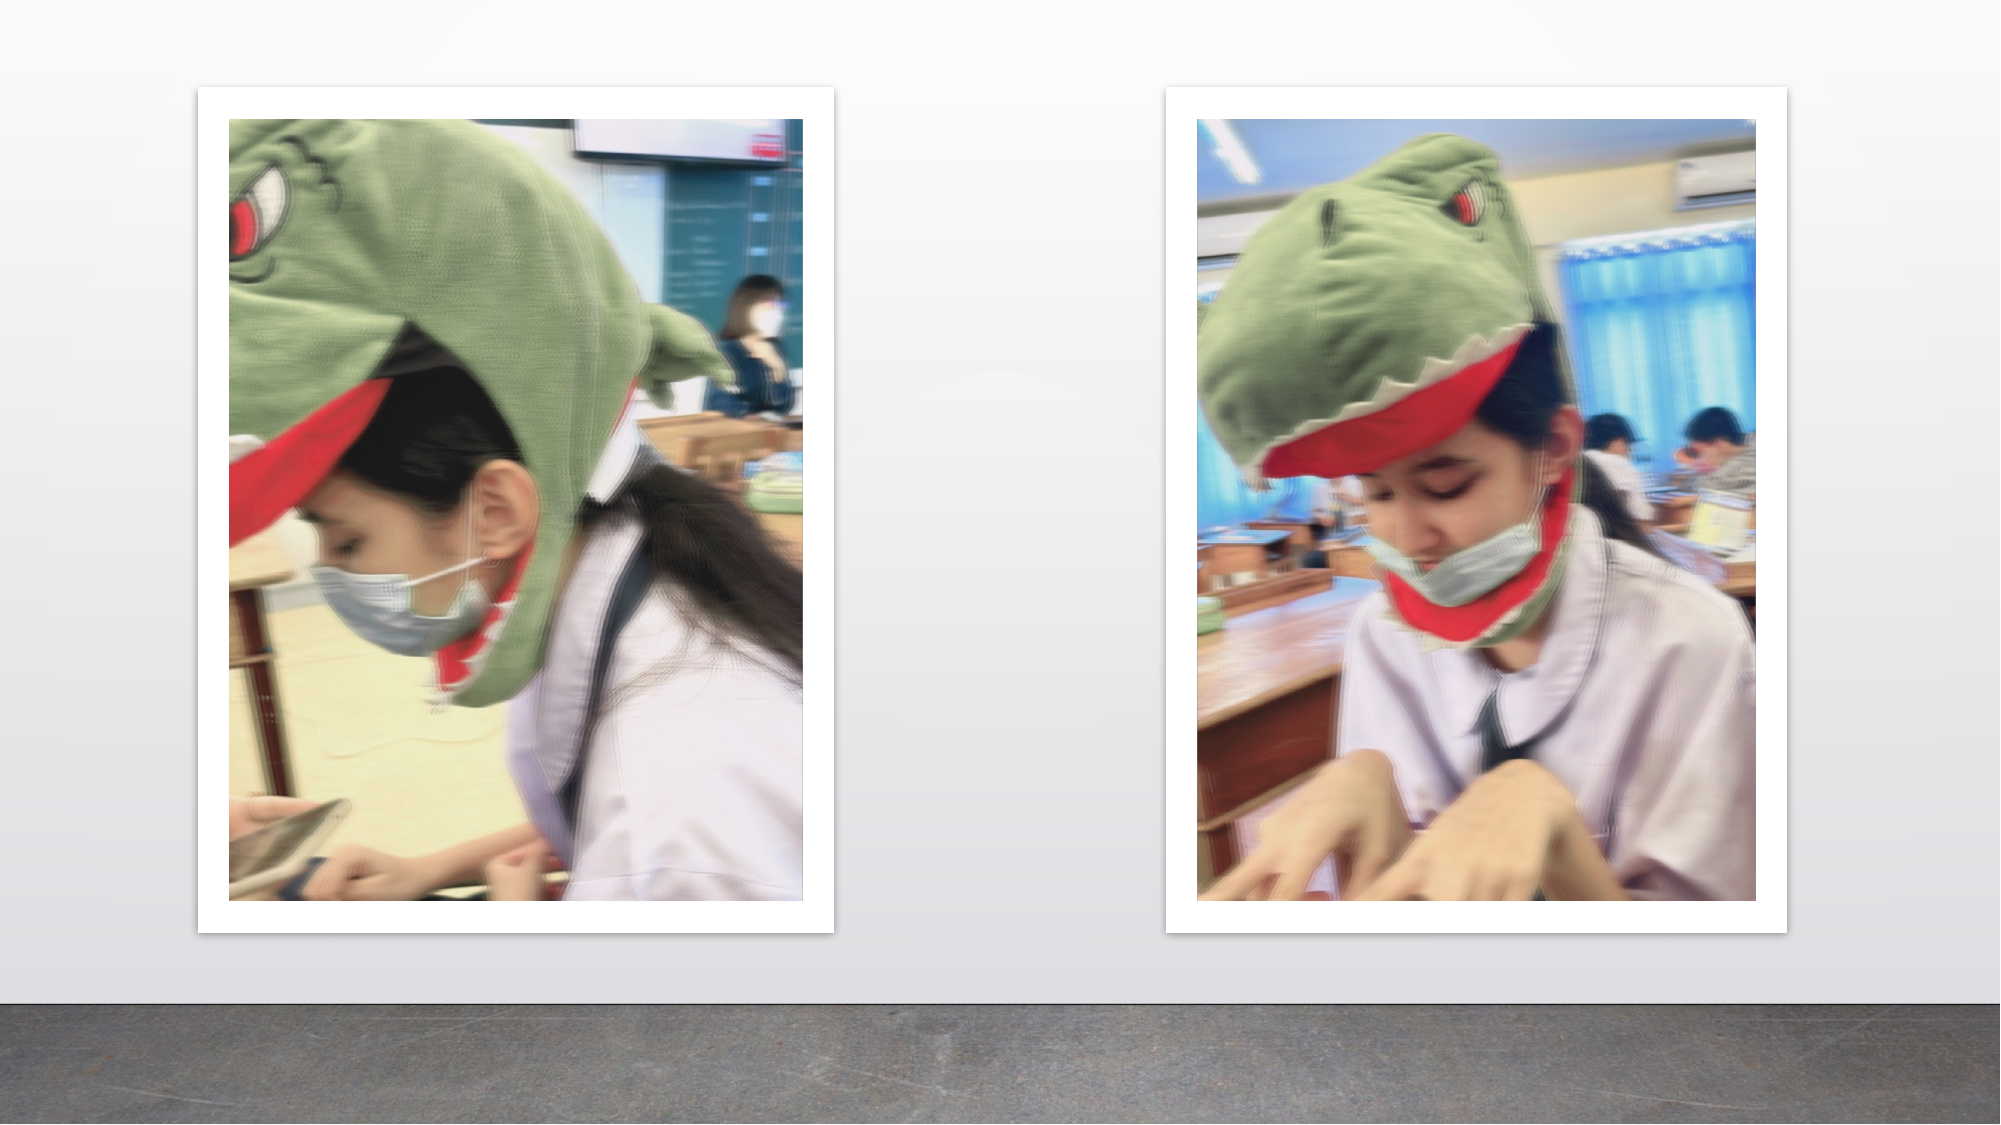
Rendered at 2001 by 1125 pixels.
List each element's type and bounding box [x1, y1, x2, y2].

picture [228, 118, 803, 902]
picture [1197, 118, 1756, 902]
picture [0, 1004, 2000, 1124]
